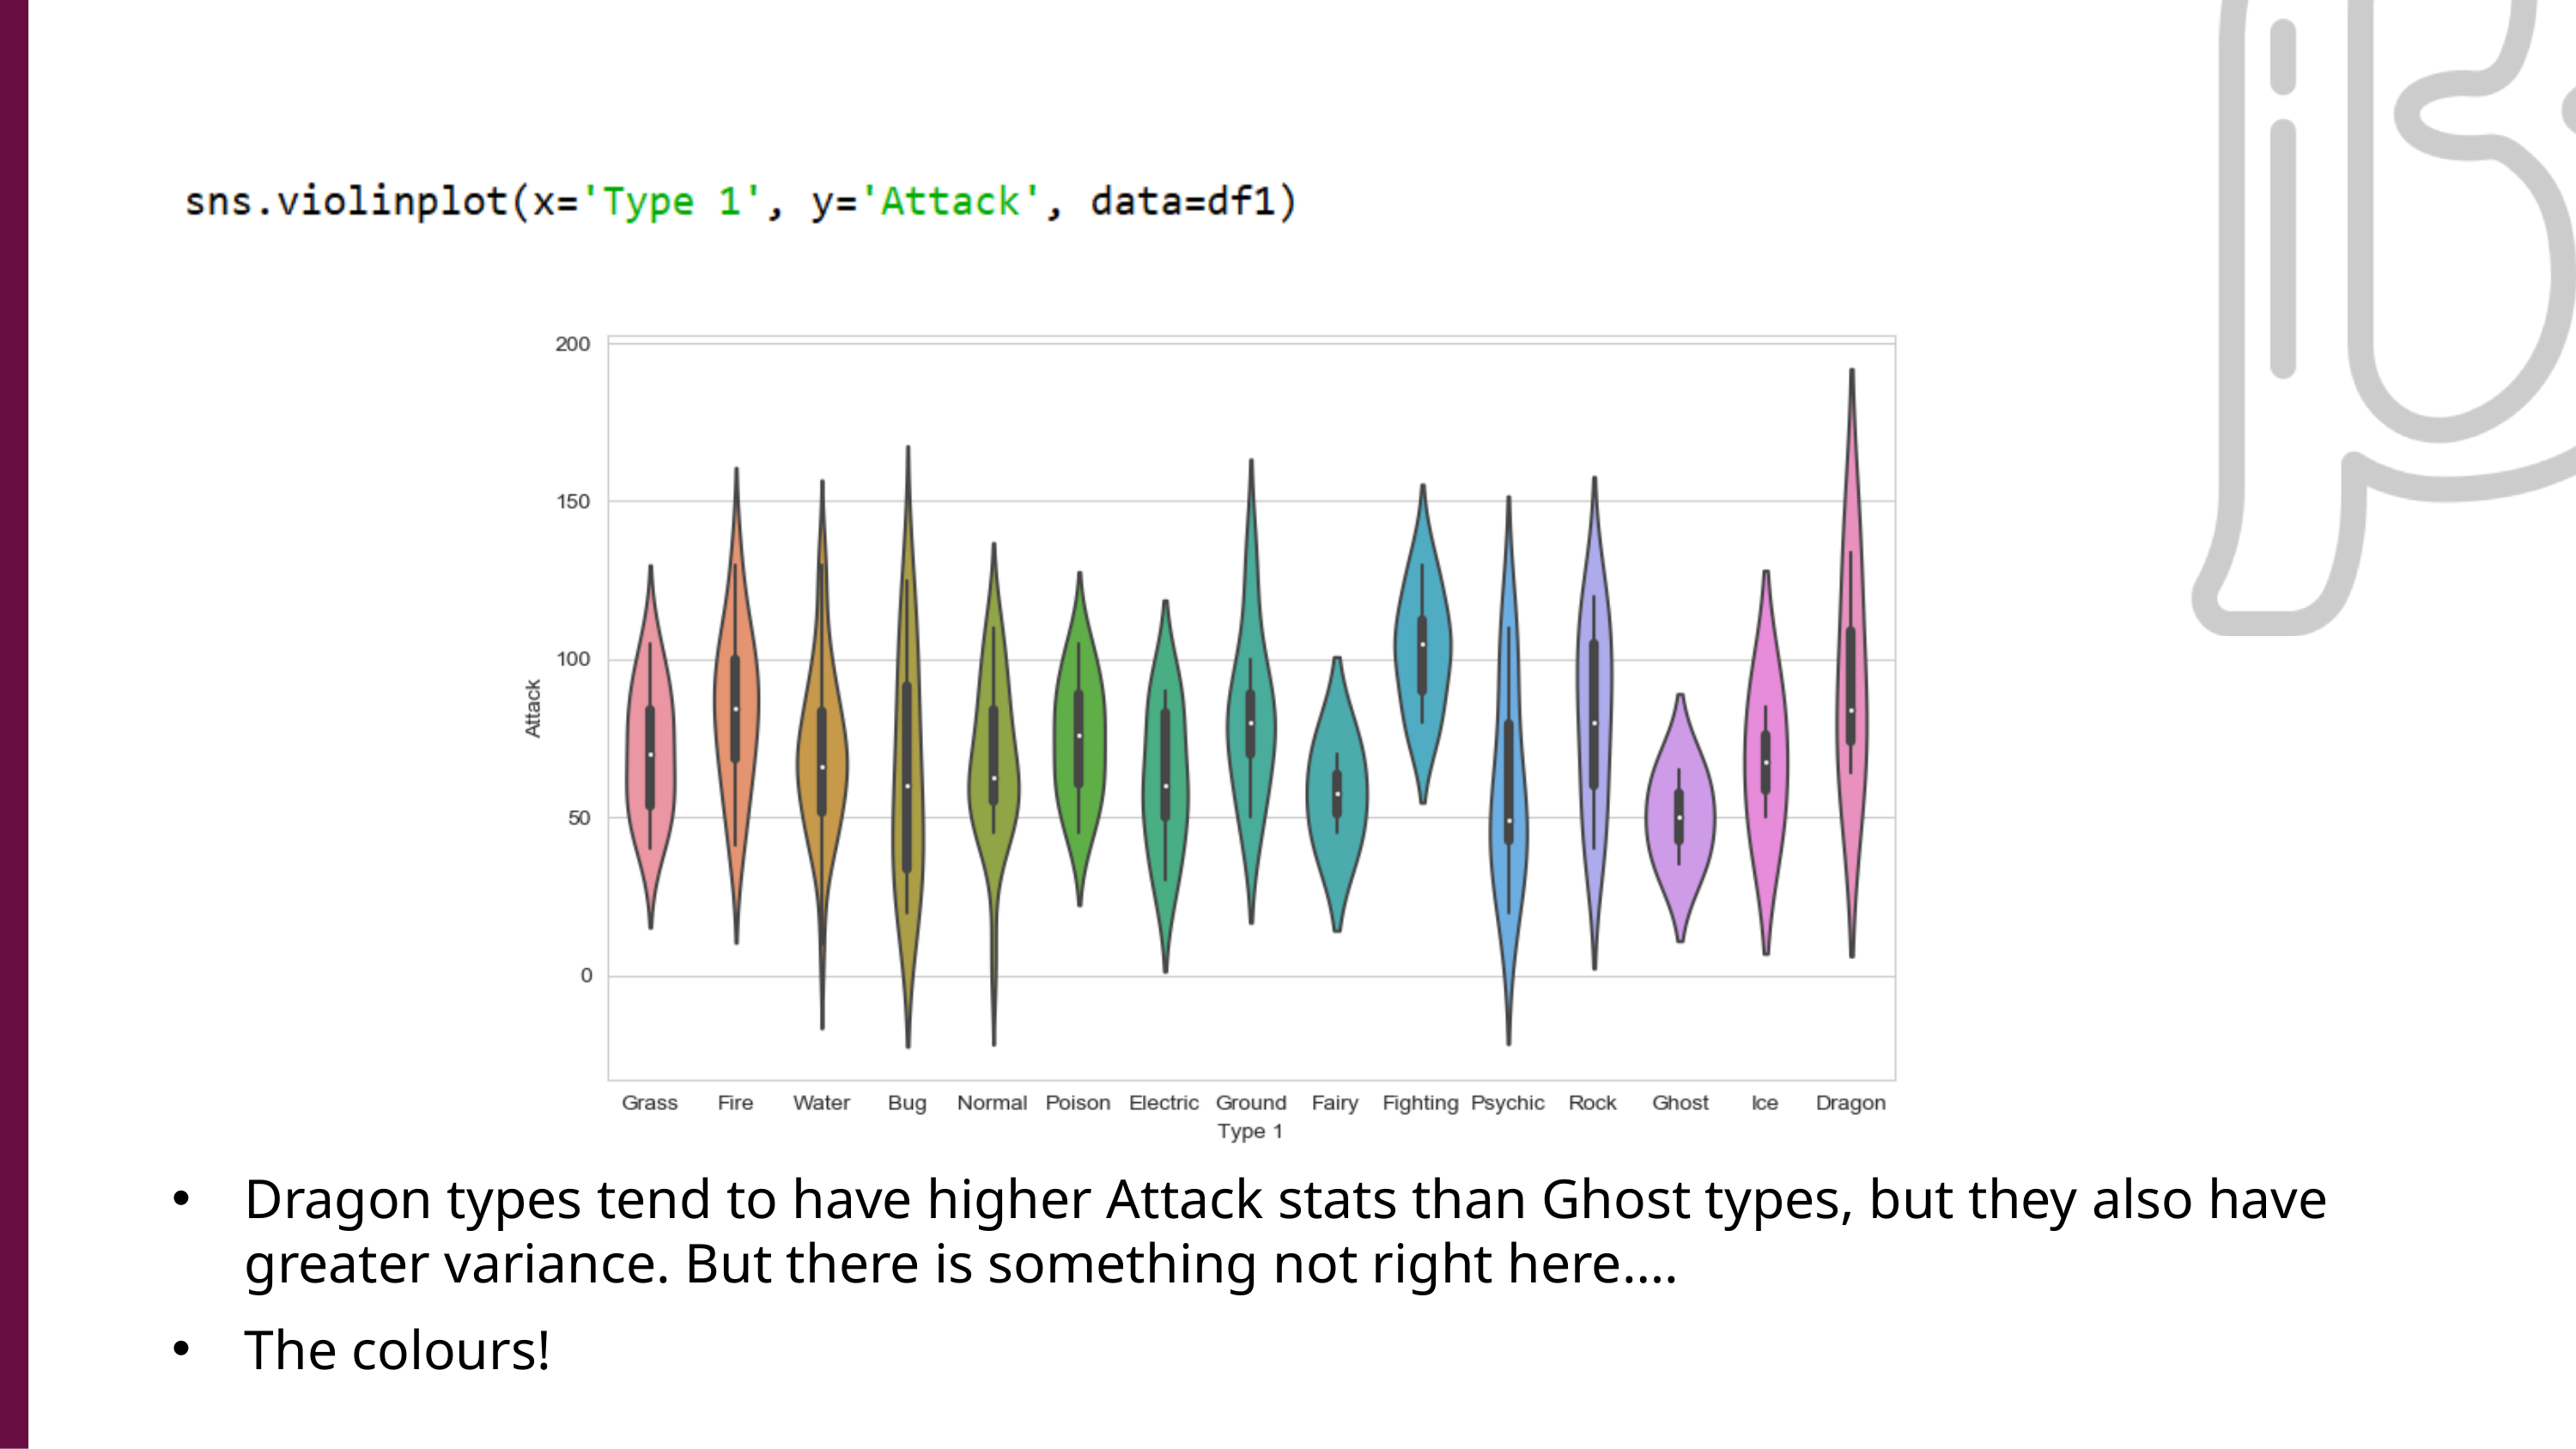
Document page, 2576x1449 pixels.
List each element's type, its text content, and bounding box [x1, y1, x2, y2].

picture [512, 305, 1935, 1160]
picture [186, 177, 1317, 244]
text_box Dragon types tend to have higher Attack stats than Ghost types, but they also have greater variance. But there is something not right here…. [159, 1158, 2474, 1300]
text_box [0, 0, 29, 1449]
text_box [2038, 0, 2576, 636]
text_box The colours! [159, 1309, 2474, 1386]
